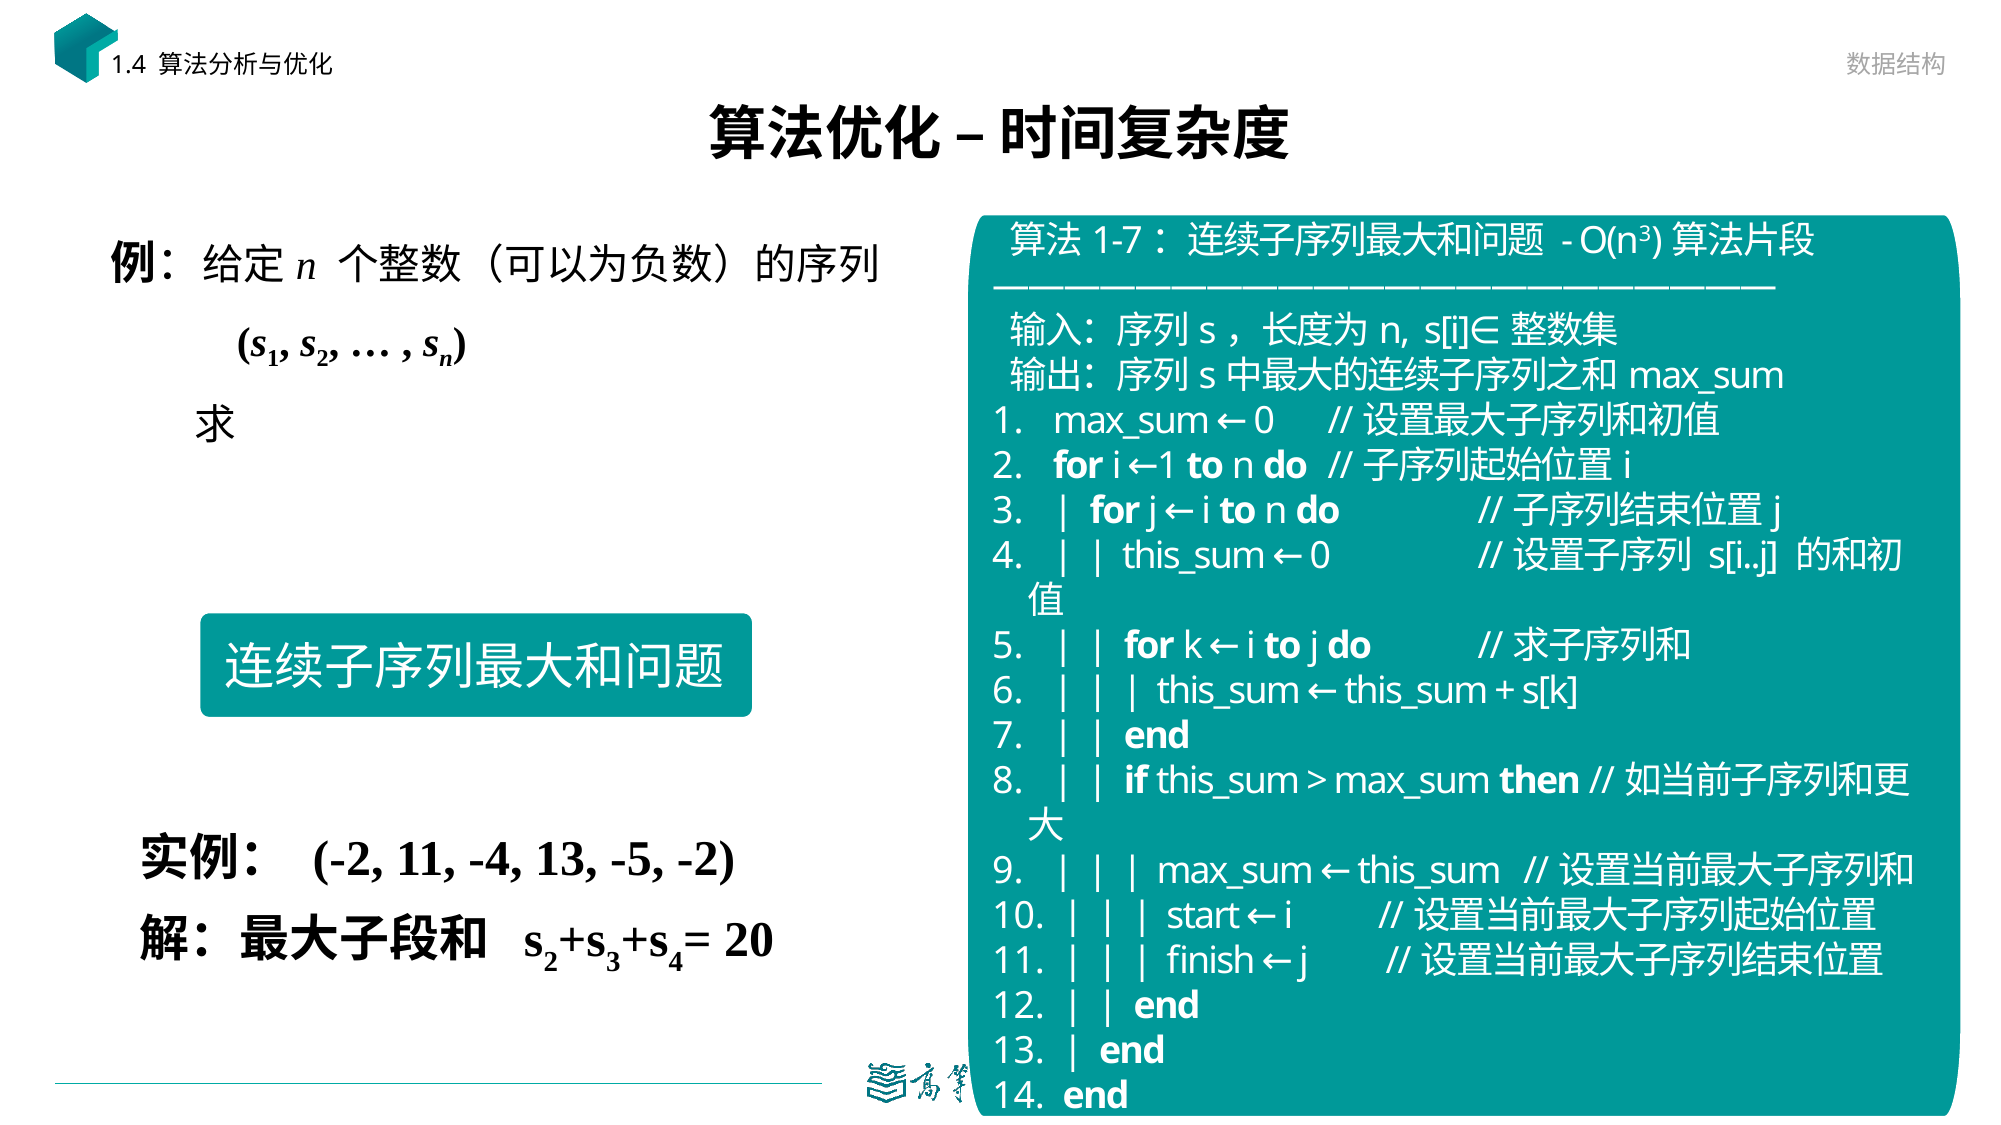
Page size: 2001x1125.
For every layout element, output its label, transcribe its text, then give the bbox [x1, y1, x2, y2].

list 数据结构 [1115, 32, 1962, 86]
text_box —————————————————————— 算法1-7：连续子序列最大和问题 - O(n3)算法片段 —————————————————————— 输入：序列s，长度为n, s[i]∈整数集 输出：序列s中最大的连续子序列之和max_sum max_sum ← 0 //设置最大子序列和初值 for i ←1 to n do //子序列起始位置i | for j ← i to n do //子序列结束位置j | | this_sum ← 0 //设置子序列 s[i..j] 的和初值 | | for k ← i to j do //求子序列和 | | | this_sum ← this_sum + s[k] | | end | | if this_sum > max_sum then //如当前子序列和更大 | | | max_sum ← this_sum //设置当前最大子序列和 | | | start ← i //设置当前最大子序列起始位置 | | | finish ← j //设置当前最大子序列结束位置 | | end | end end —————————————————————— [965, 213, 1963, 1119]
subtitle 1.4 算法分析与优化 [95, 44, 894, 99]
picture [867, 1063, 973, 1103]
text_box 实例： (-2, 11, -4, 13, -5, -2) 解：最大子段和 s2+s3+s4= 20 [124, 800, 865, 986]
title 算法优化 – 时间复杂度 [137, 92, 1863, 178]
text_box 连续子序列最大和问题 [198, 611, 755, 719]
